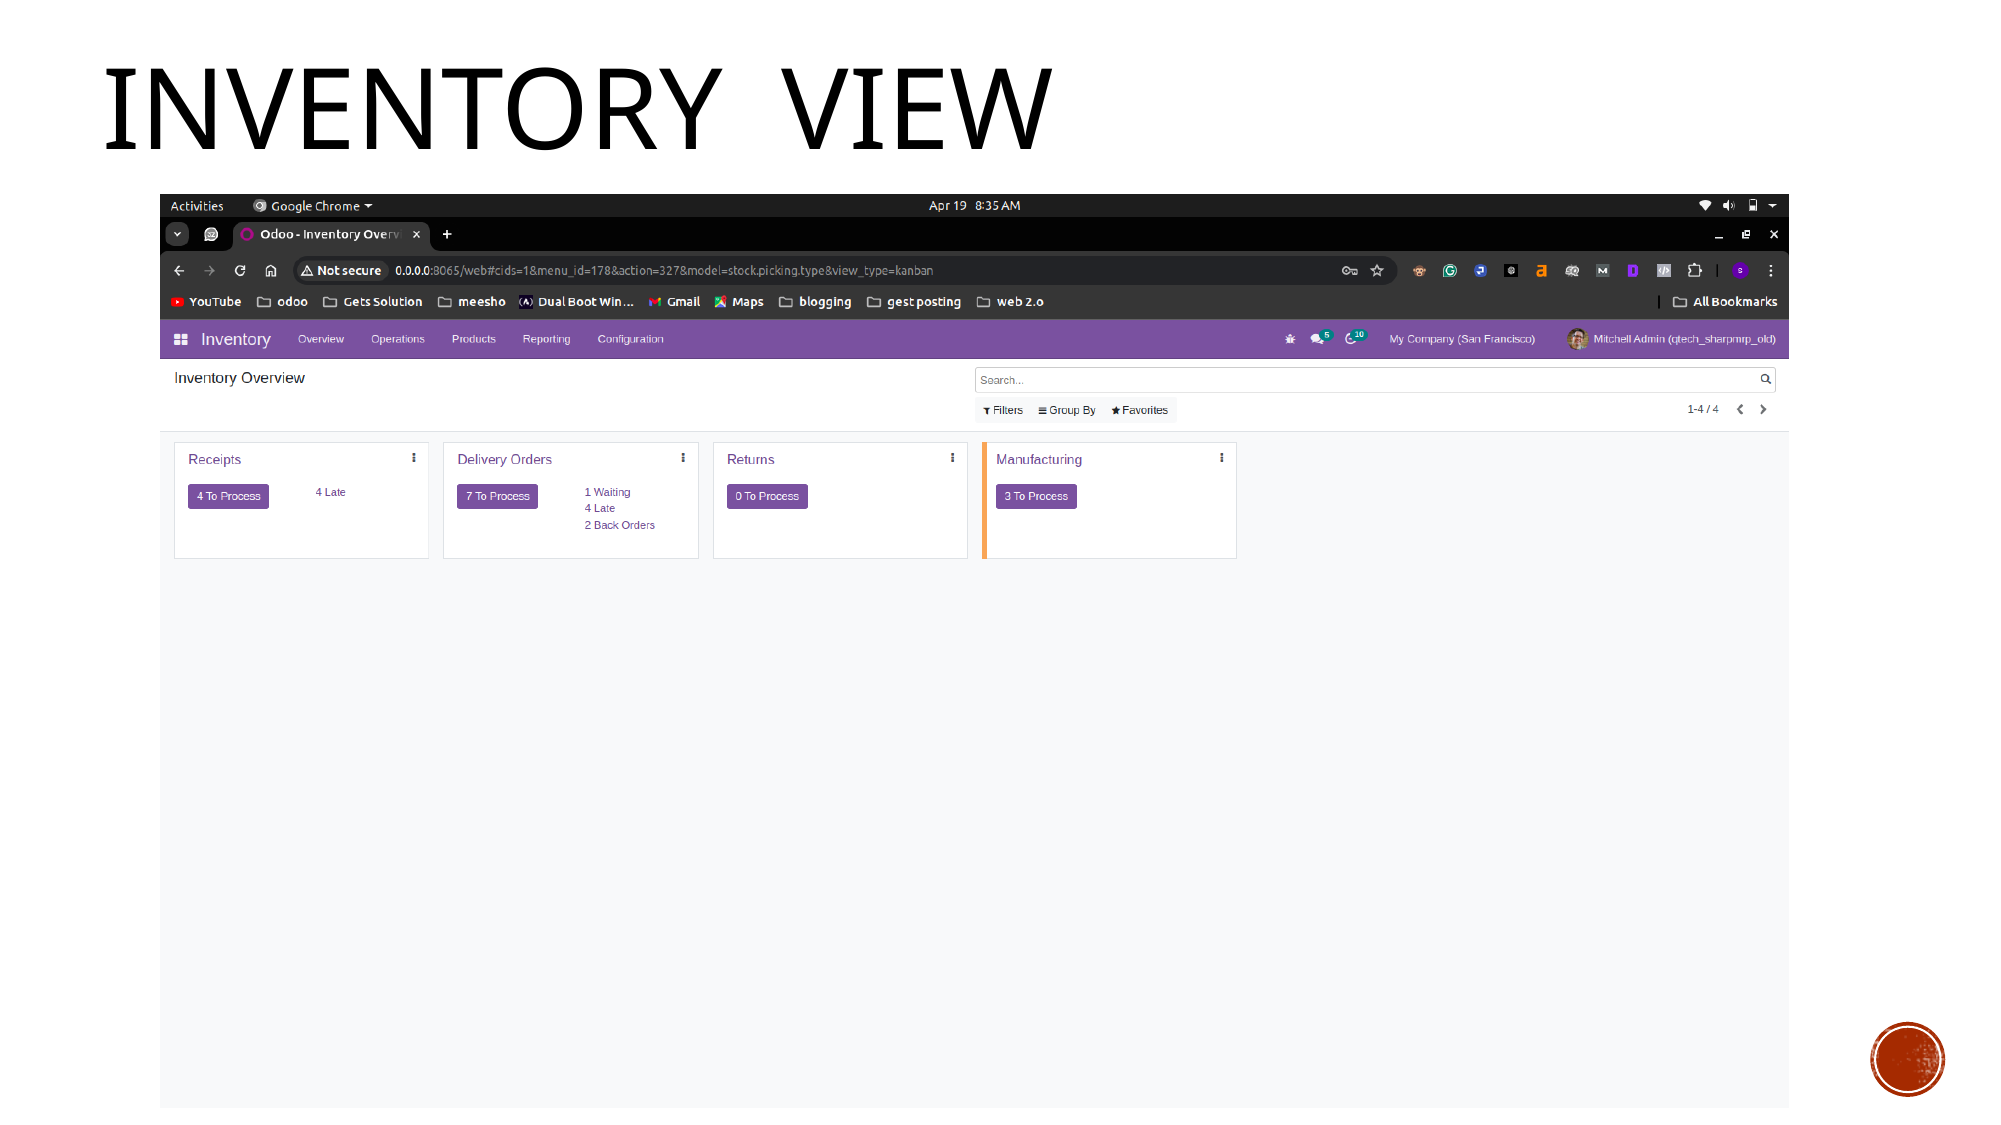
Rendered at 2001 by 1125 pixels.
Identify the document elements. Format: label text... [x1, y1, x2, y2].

picture [160, 194, 1789, 1108]
title Inventory view [87, 30, 1374, 197]
